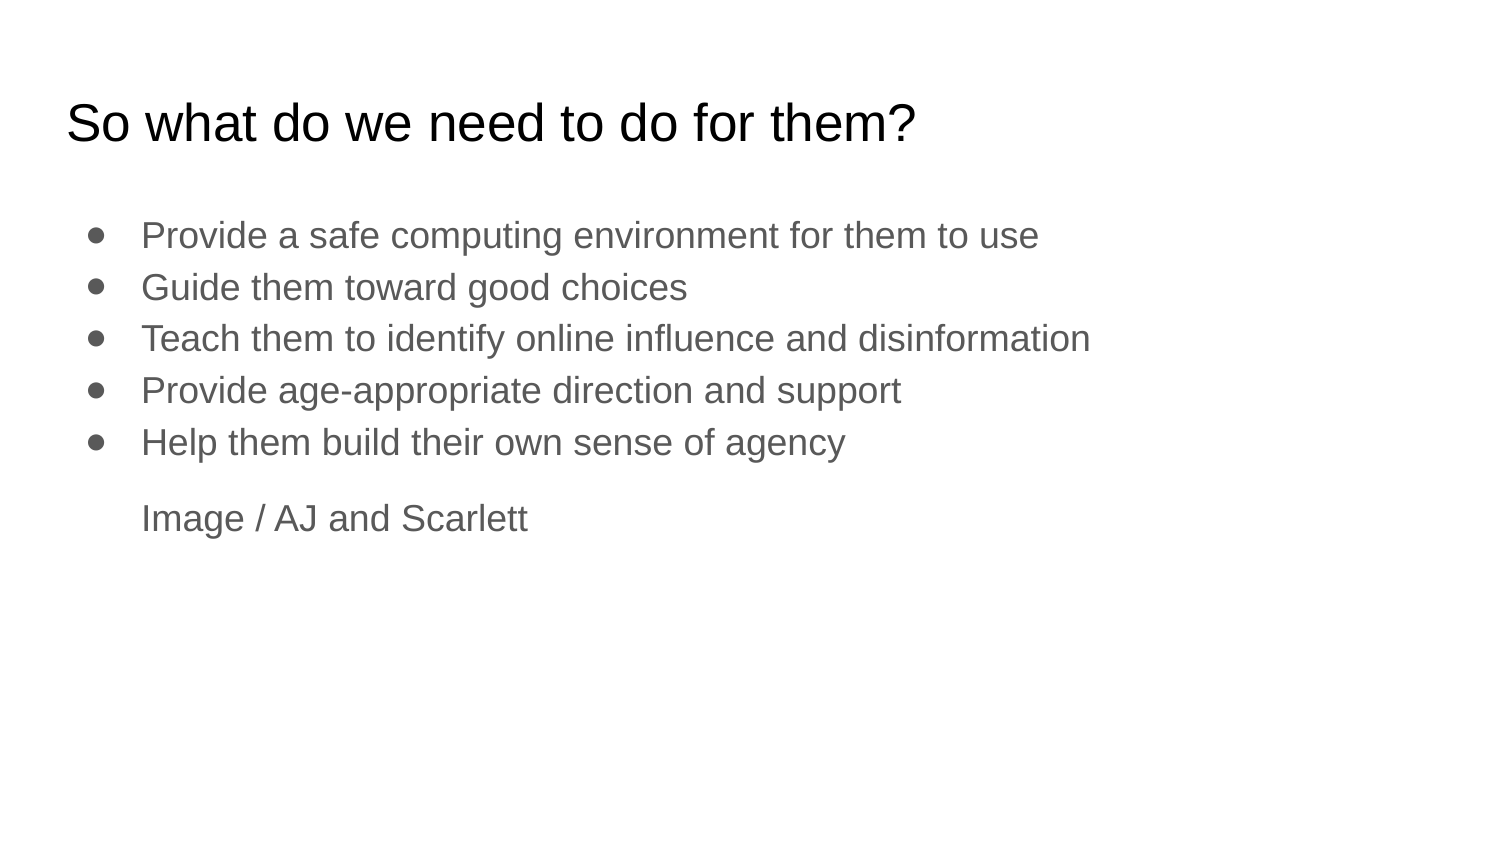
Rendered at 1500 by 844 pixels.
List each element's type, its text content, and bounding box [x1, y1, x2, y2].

list Provide a safe computing environment for them to use Guide them toward good choices Teach them to identify online influence and disinformation Provide age-appropriate direction and support Help them build their own sense of agency Image / AJ and Scarlett [51, 189, 1449, 750]
title So what do we need to do for them? [51, 72, 1449, 167]
